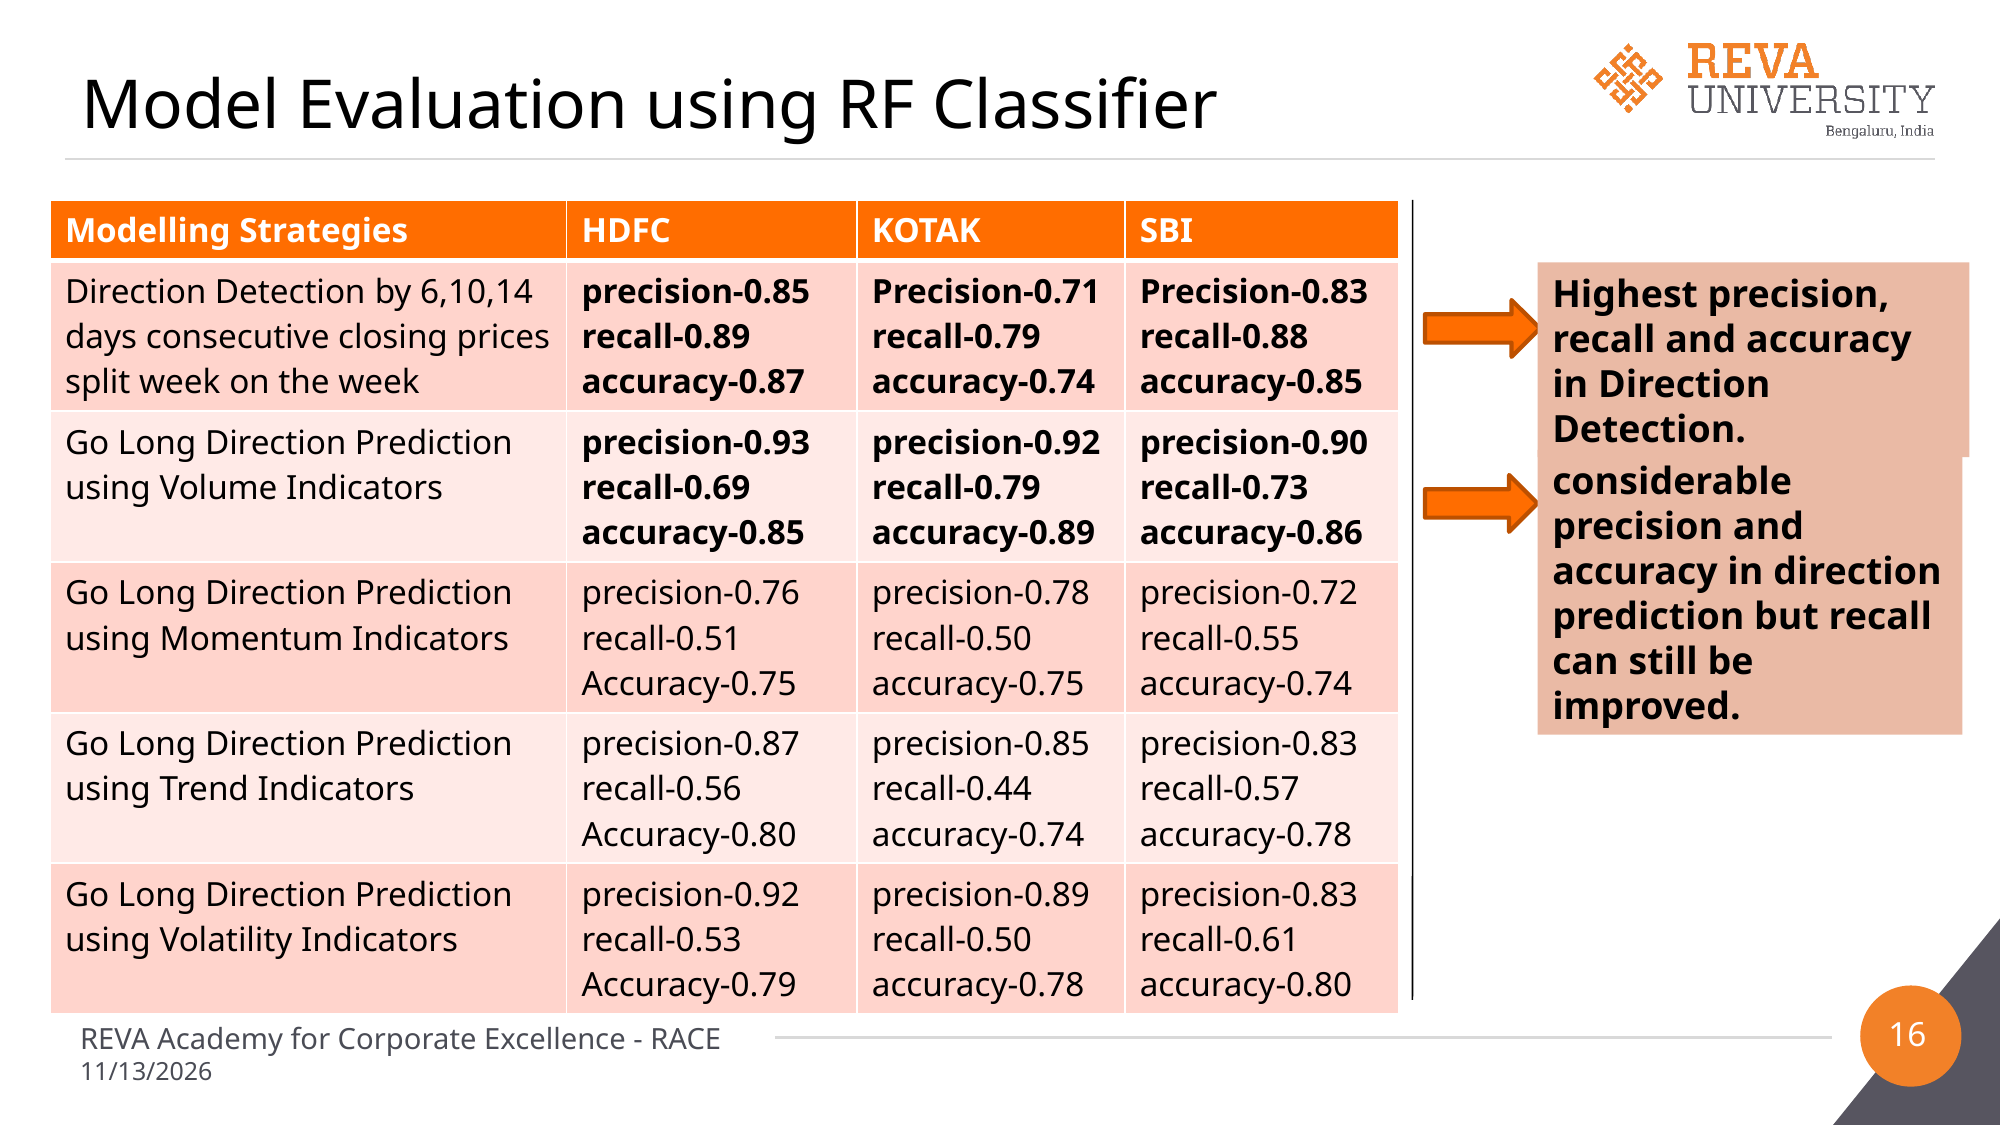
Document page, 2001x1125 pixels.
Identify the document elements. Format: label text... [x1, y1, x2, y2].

table_cell precision-0.89 recall-0.50 accuracy-0.78 [858, 864, 1124, 1013]
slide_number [65, 1025, 803, 1085]
table_cell Go Long Direction Prediction using Trend Indicators [51, 714, 566, 862]
table_header SBI [1126, 201, 1398, 258]
text_box [1422, 298, 1537, 359]
table_cell precision-0.85 recall-0.89 accuracy-0.87 [567, 263, 856, 410]
table_cell precision-0.83 recall-0.61 accuracy-0.80 [1126, 864, 1398, 1013]
table_header KOTAK [858, 201, 1124, 258]
table_cell precision-0.92 recall-0.53 Accuracy-0.79 [567, 864, 856, 1013]
table_cell precision-0.87 recall-0.56 Accuracy-0.80 [567, 714, 856, 862]
table_cell precision-0.83 recall-0.57 accuracy-0.78 [1126, 714, 1398, 862]
text_box [1422, 473, 1537, 534]
text_box Highest precision, recall and accuracy in Direction Detection. [1537, 262, 1970, 458]
table_cell precision-0.90 recall-0.73 accuracy-0.86 [1126, 412, 1398, 561]
table_cell precision-0.72 recall-0.55 accuracy-0.74 [1126, 610, 1398, 712]
title Model Evaluation using RF Classifier [66, 45, 1304, 159]
table_cell precision-0.93 recall-0.69 accuracy-0.85 [567, 412, 856, 561]
text_box considerable precision and accuracy in direction prediction but recall can still be improved. [1537, 449, 1963, 735]
table_cell Go Long Direction Prediction using Volatility Indicators [51, 864, 566, 1013]
table_cell precision-0.78 recall-0.50 accuracy-0.75 [858, 563, 1124, 712]
table_cell Go Long Direction Prediction using Momentum Indicators [51, 563, 566, 712]
table_header Modelling Strategies [51, 201, 566, 258]
table_cell Direction Detection by 6,10,14 days consecutive closing prices split week on the week [51, 263, 566, 410]
table_cell precision-0.85 recall-0.44 accuracy-0.74 [858, 714, 1124, 862]
table_cell precision-0.76 recall-0.51 Accuracy-0.75 [567, 563, 856, 712]
table_cell precision-0.72 recall-0.55 accuracy-0.74 [1126, 563, 1398, 598]
table_cell Precision-0.71 recall-0.79 accuracy-0.74 [858, 263, 1124, 410]
table_cell Precision-0.83 recall-0.88 accuracy-0.85 [1126, 263, 1398, 410]
picture [1593, 43, 1935, 141]
table_cell precision-0.92 recall-0.79 accuracy-0.89 [858, 412, 1124, 561]
table_cell Go Long Direction Prediction using Volume Indicators [51, 412, 566, 561]
slide_number 16 [1858, 985, 1957, 1087]
table_header HDFC [567, 201, 856, 258]
